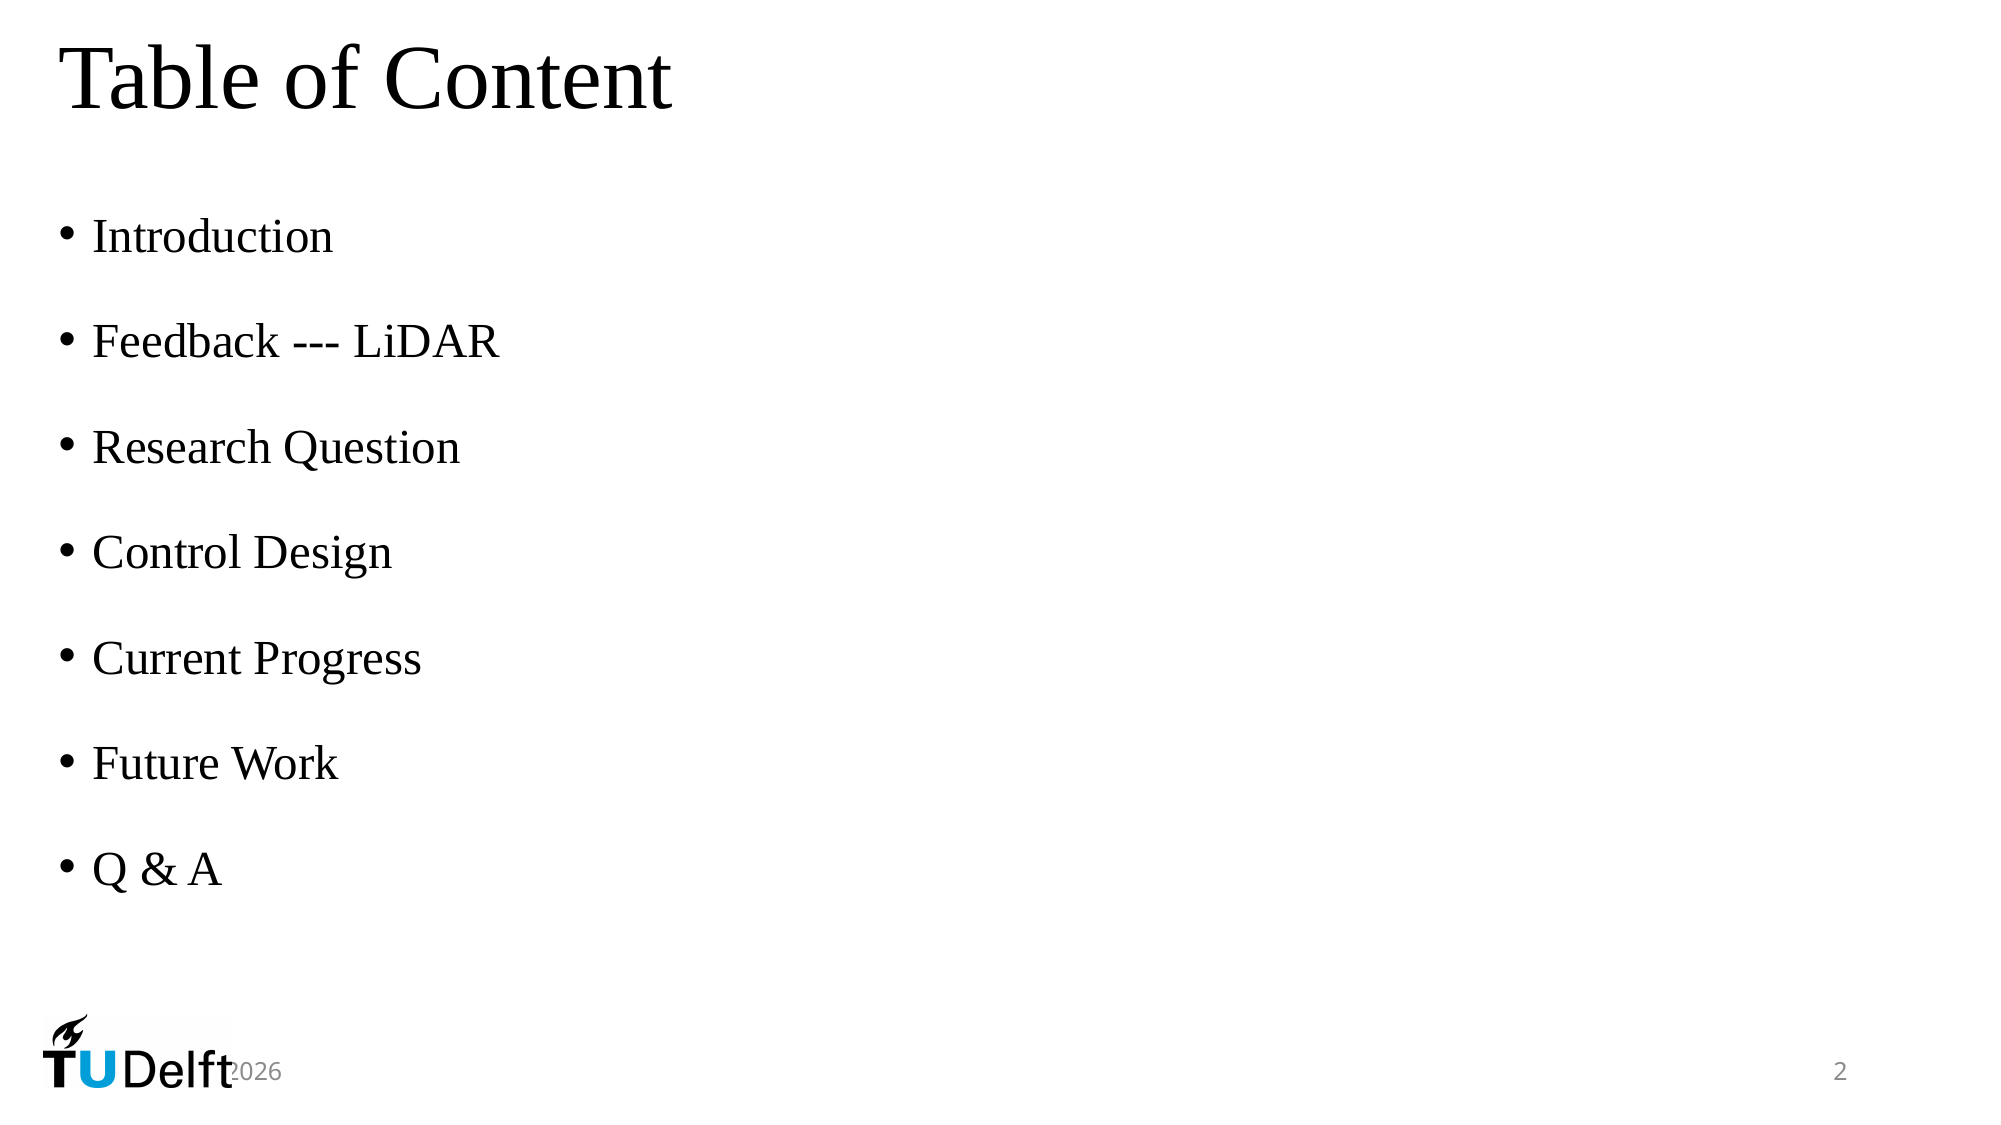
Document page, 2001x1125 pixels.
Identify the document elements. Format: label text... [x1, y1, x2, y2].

text_box Table of Content [43, 18, 1769, 141]
slide_number 2 [1412, 1042, 1863, 1103]
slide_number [137, 1042, 588, 1103]
list Introduction Feedback --- LiDAR Research Question Control Design Current Progress Future Work Q & A [43, 166, 1928, 912]
picture [43, 1014, 232, 1088]
